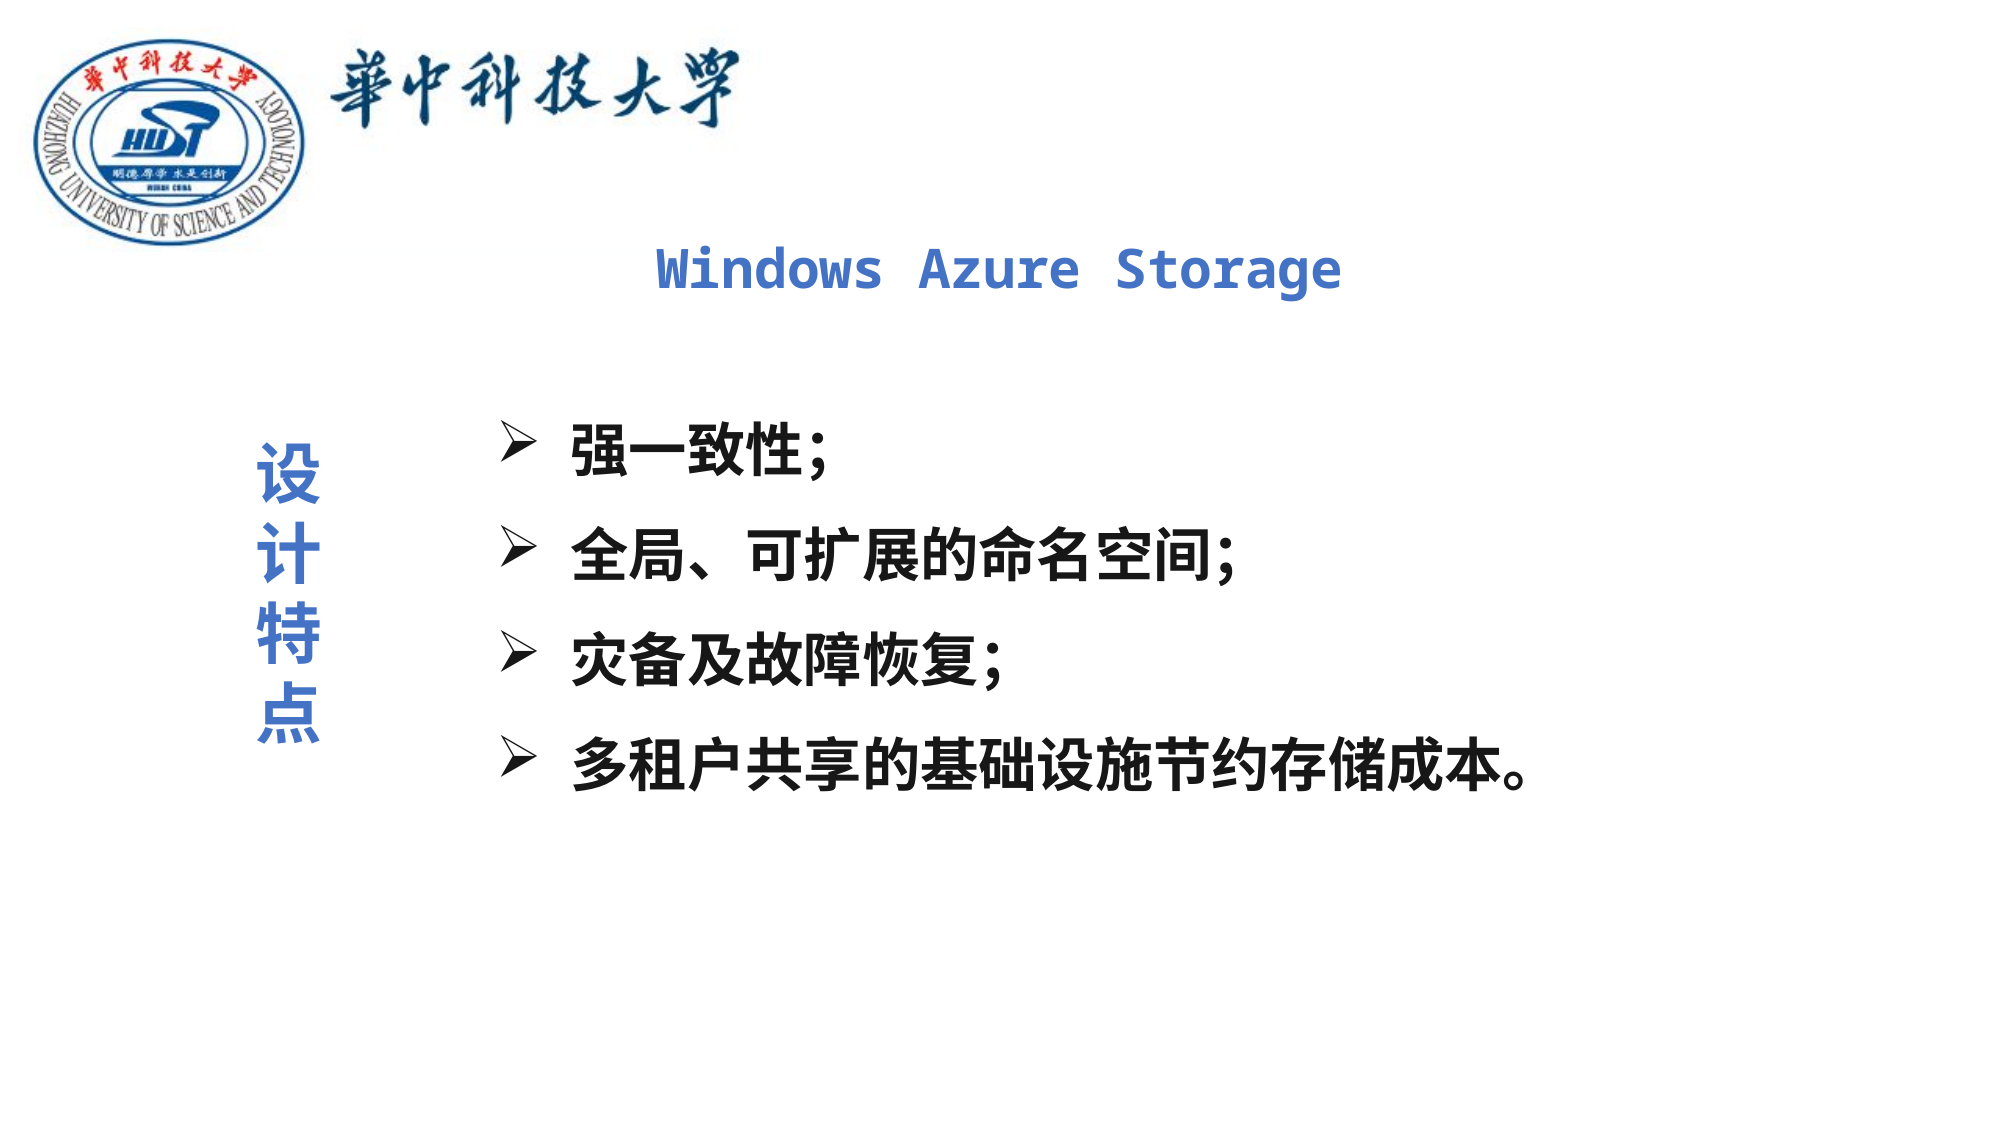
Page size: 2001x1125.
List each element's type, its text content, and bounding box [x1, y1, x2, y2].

picture [18, 27, 764, 252]
text_box Windows Azure Storage [598, 194, 1402, 308]
text_box 强一致性； 全局、可扩展的命名空间； 灾备及故障恢复； 多租户共享的基础设施节约存储成本。 [480, 381, 1569, 806]
text_box 设计特点 [227, 424, 349, 760]
